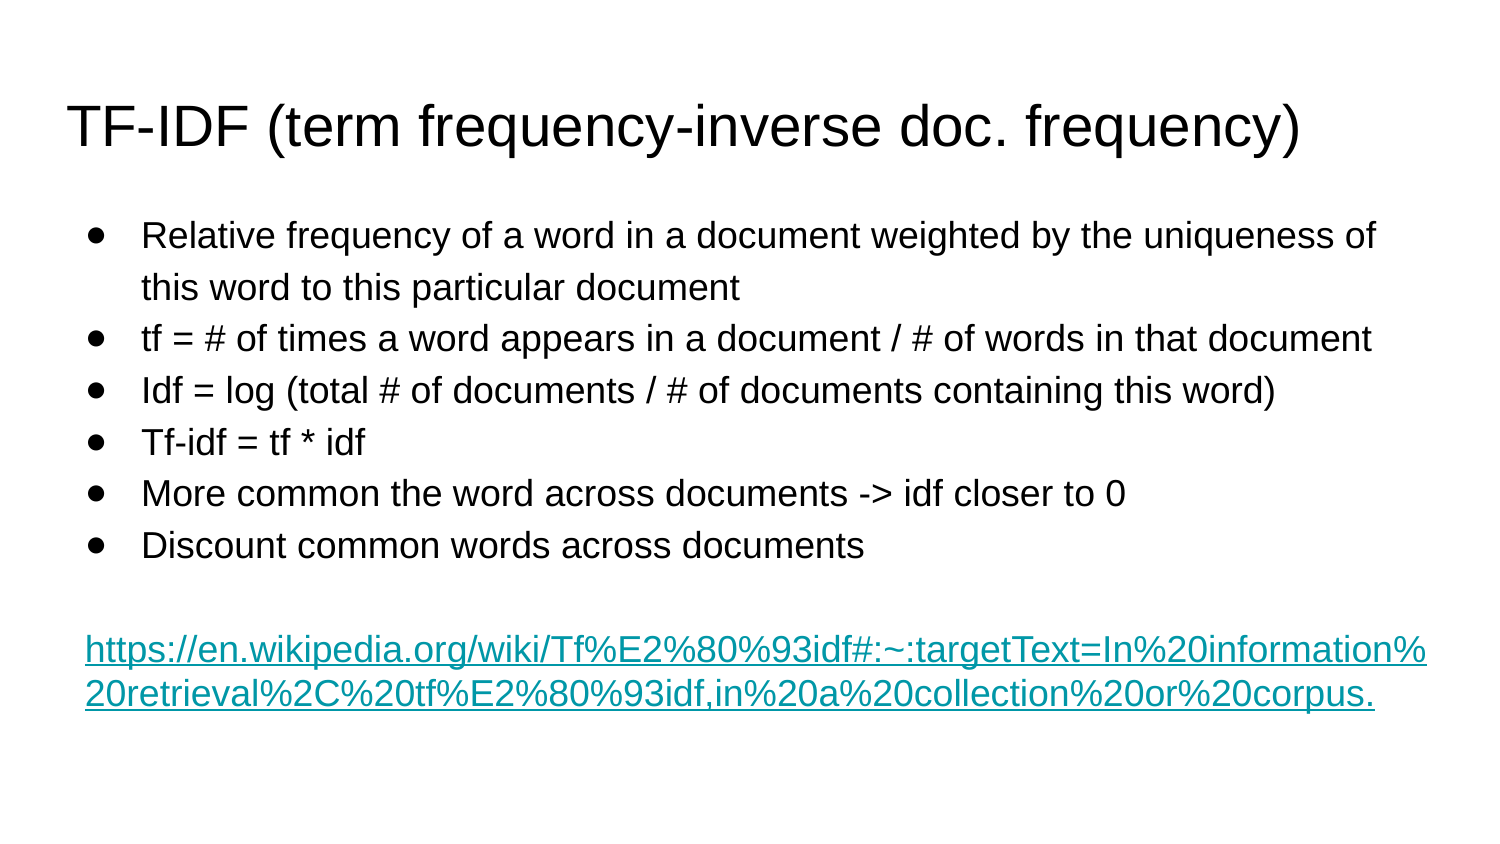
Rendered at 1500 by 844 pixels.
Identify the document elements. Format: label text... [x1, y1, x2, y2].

title TF-IDF (term frequency-inverse doc. frequency) [51, 72, 1449, 167]
list Relative frequency of a word in a document weighted by the uniqueness of this word to this particular document tf = # of times a word appears in a document / # of words in that document Idf = log (total # of documents / # of documents containing this word) Tf-idf = tf * idf More common the word across documents -> idf closer to 0 Discount common words across documents https://en.wikipedia.org/wiki/Tf%E2%80%93idf#:~:targetText=In%20information%20retrieval%2C%20tf%E2%80%93idf,in%20a%20collection%20or%20corpus. [51, 189, 1449, 750]
